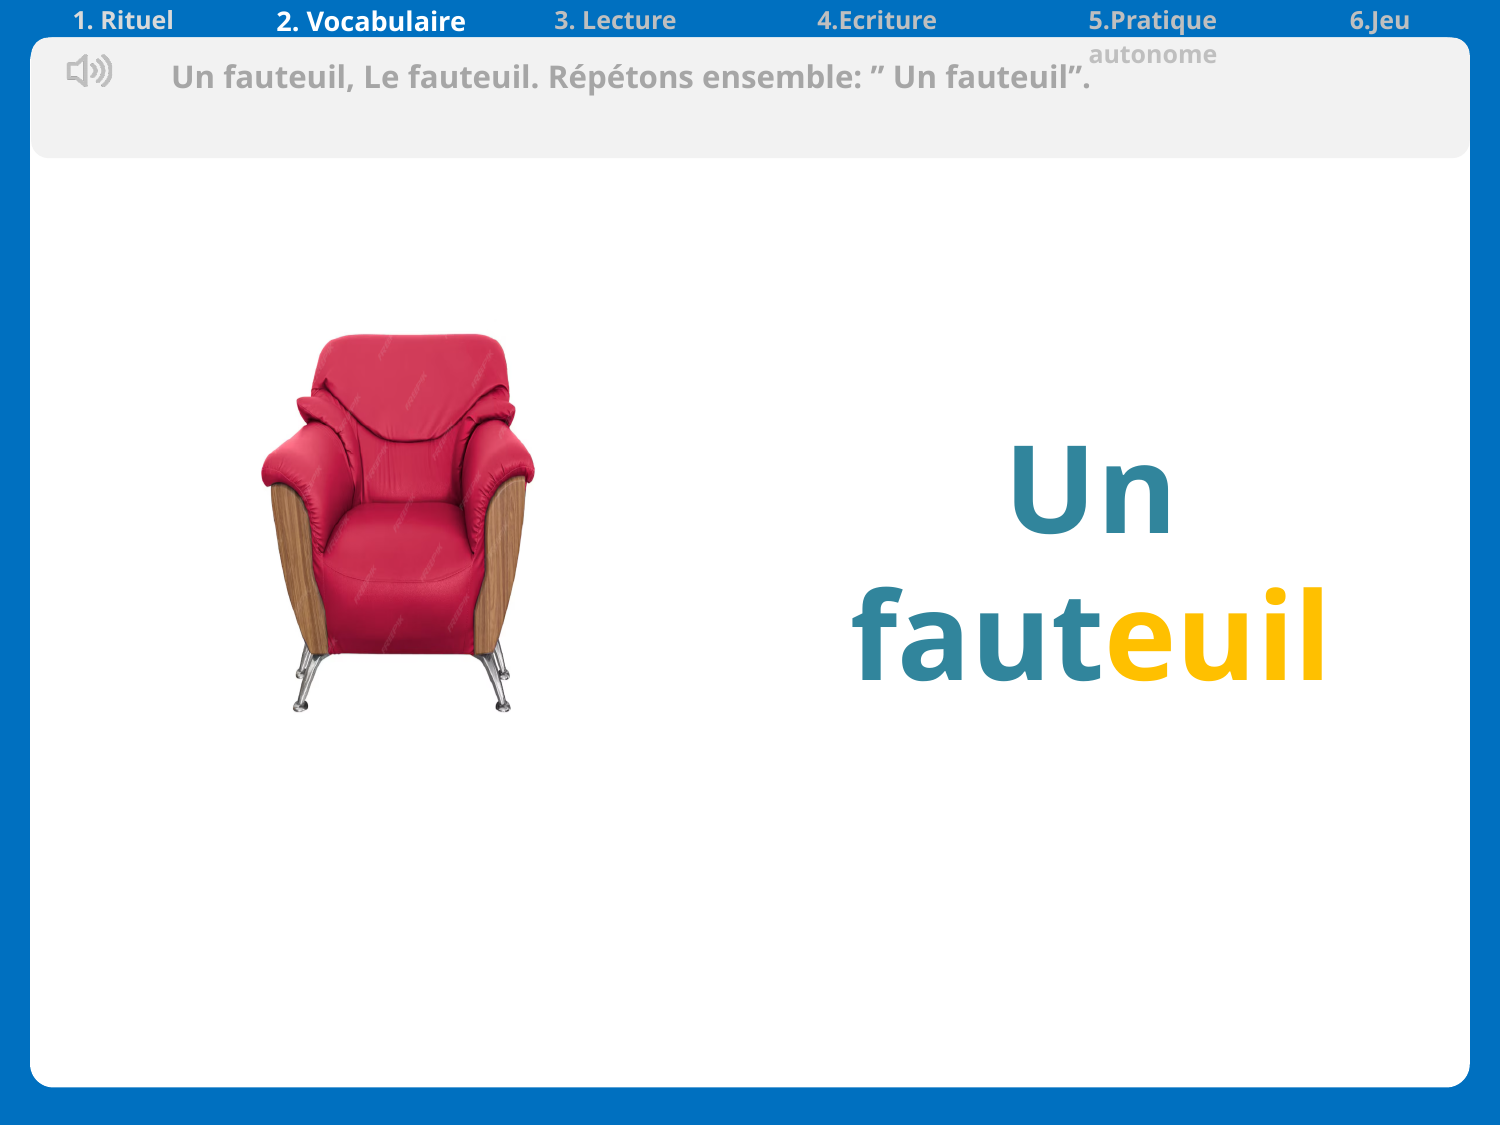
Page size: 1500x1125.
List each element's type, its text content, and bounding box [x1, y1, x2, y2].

table_header 2. Vocabulaire [249, 0, 493, 45]
table_header 4.Ecriture [738, 0, 1017, 45]
text_box [66, 71, 113, 87]
table_header 5.Pratique autonome [1017, 0, 1289, 71]
text_box [29, 49, 1472, 161]
text_box [0, 0, 1500, 1125]
text_box Un fauteuil [738, 404, 1444, 713]
text_box Un fauteuil, Le fauteuil. Répétons ensemble: ” Un fauteuil”. [156, 45, 1157, 103]
table_header 6.Jeu [1289, 0, 1471, 71]
text_box [27, 71, 1472, 1090]
table_header 1. Rituel [5, 0, 249, 71]
table_header 3. Lecture [493, 0, 738, 45]
picture [243, 296, 554, 738]
